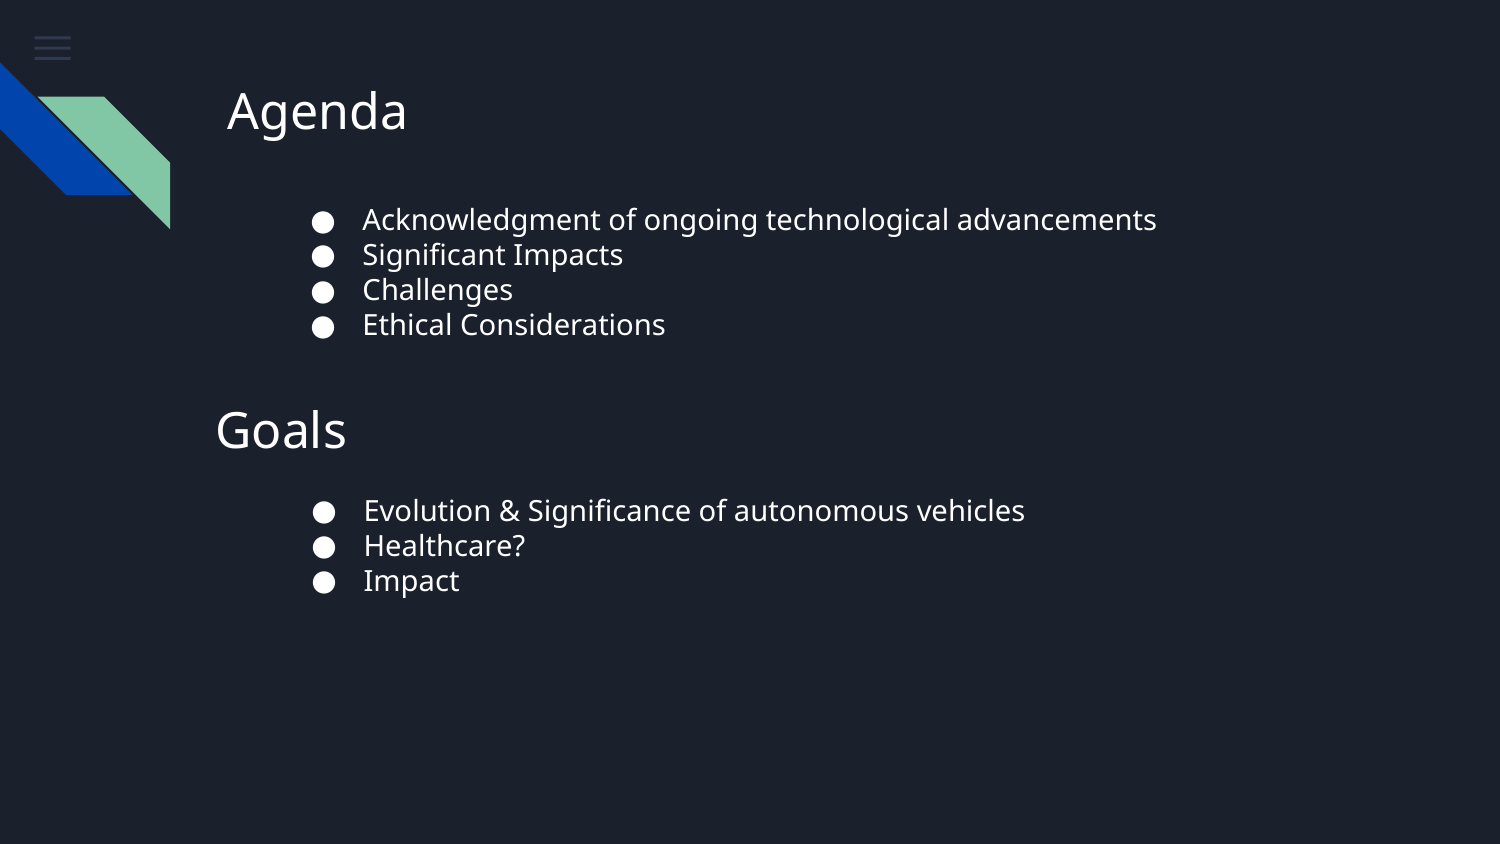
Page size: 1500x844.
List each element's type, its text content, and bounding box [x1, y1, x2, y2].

text_box Evolution & Significance of autonomous vehicles Healthcare? Impact [273, 476, 1341, 659]
title Goals [200, 383, 1355, 485]
text_box Acknowledgment of ongoing technological advancements Significant Impacts Challenges Ethical Considerations [272, 186, 1340, 368]
title Agenda [212, 64, 1368, 187]
